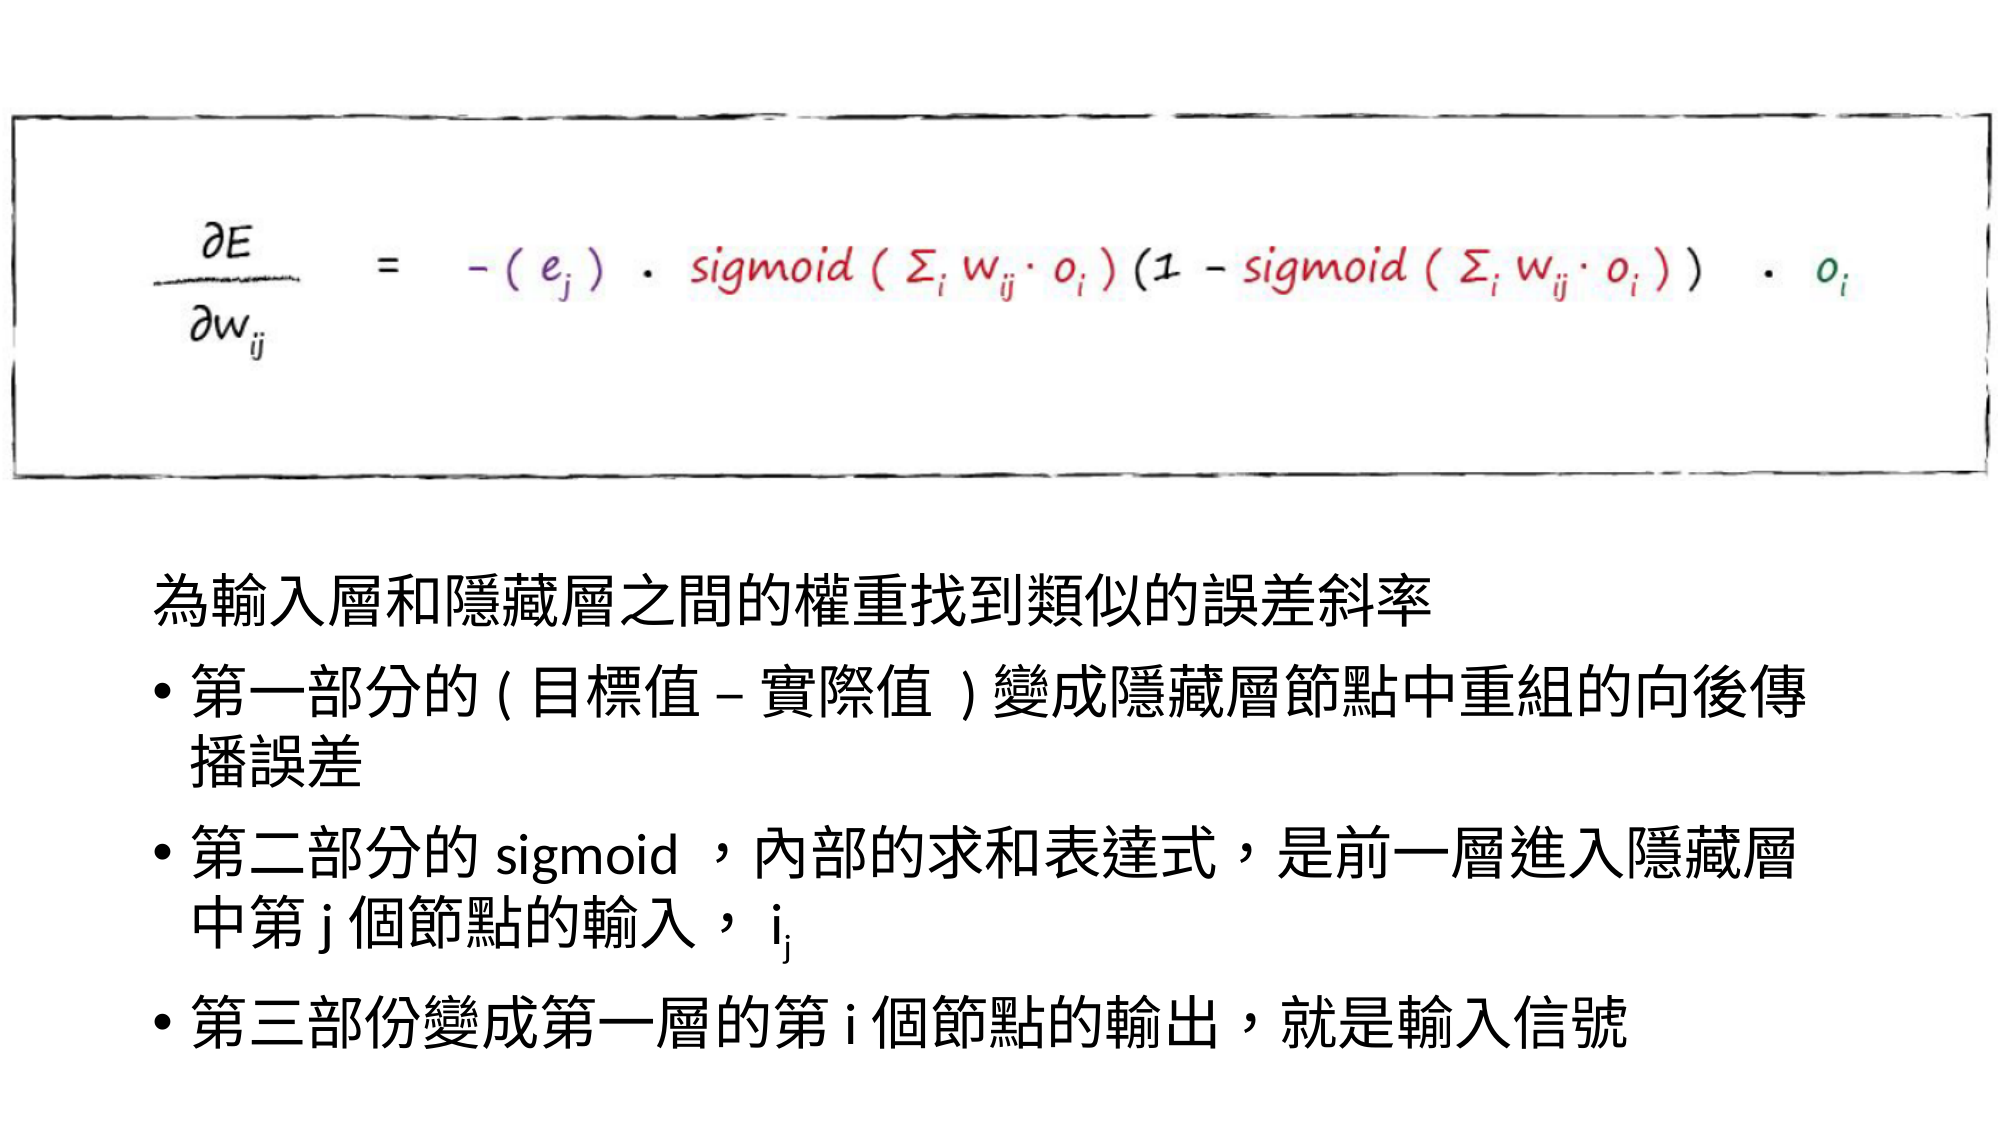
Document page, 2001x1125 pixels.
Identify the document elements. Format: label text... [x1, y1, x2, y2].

picture [0, 99, 1998, 481]
list 為輸入層和隱藏層之間的權重找到類似的誤差斜率 第一部分的(目標值 – 實際值 )變成隱藏層節點中重組的向後傳播誤差 第二部分的sigmoid，內部的求和表達式，是前一層進入隱藏層中第j個節點的輸入，ij 第三部份變成第一層的第i個節點的輸出，就是輸入信號 [137, 556, 1863, 1064]
